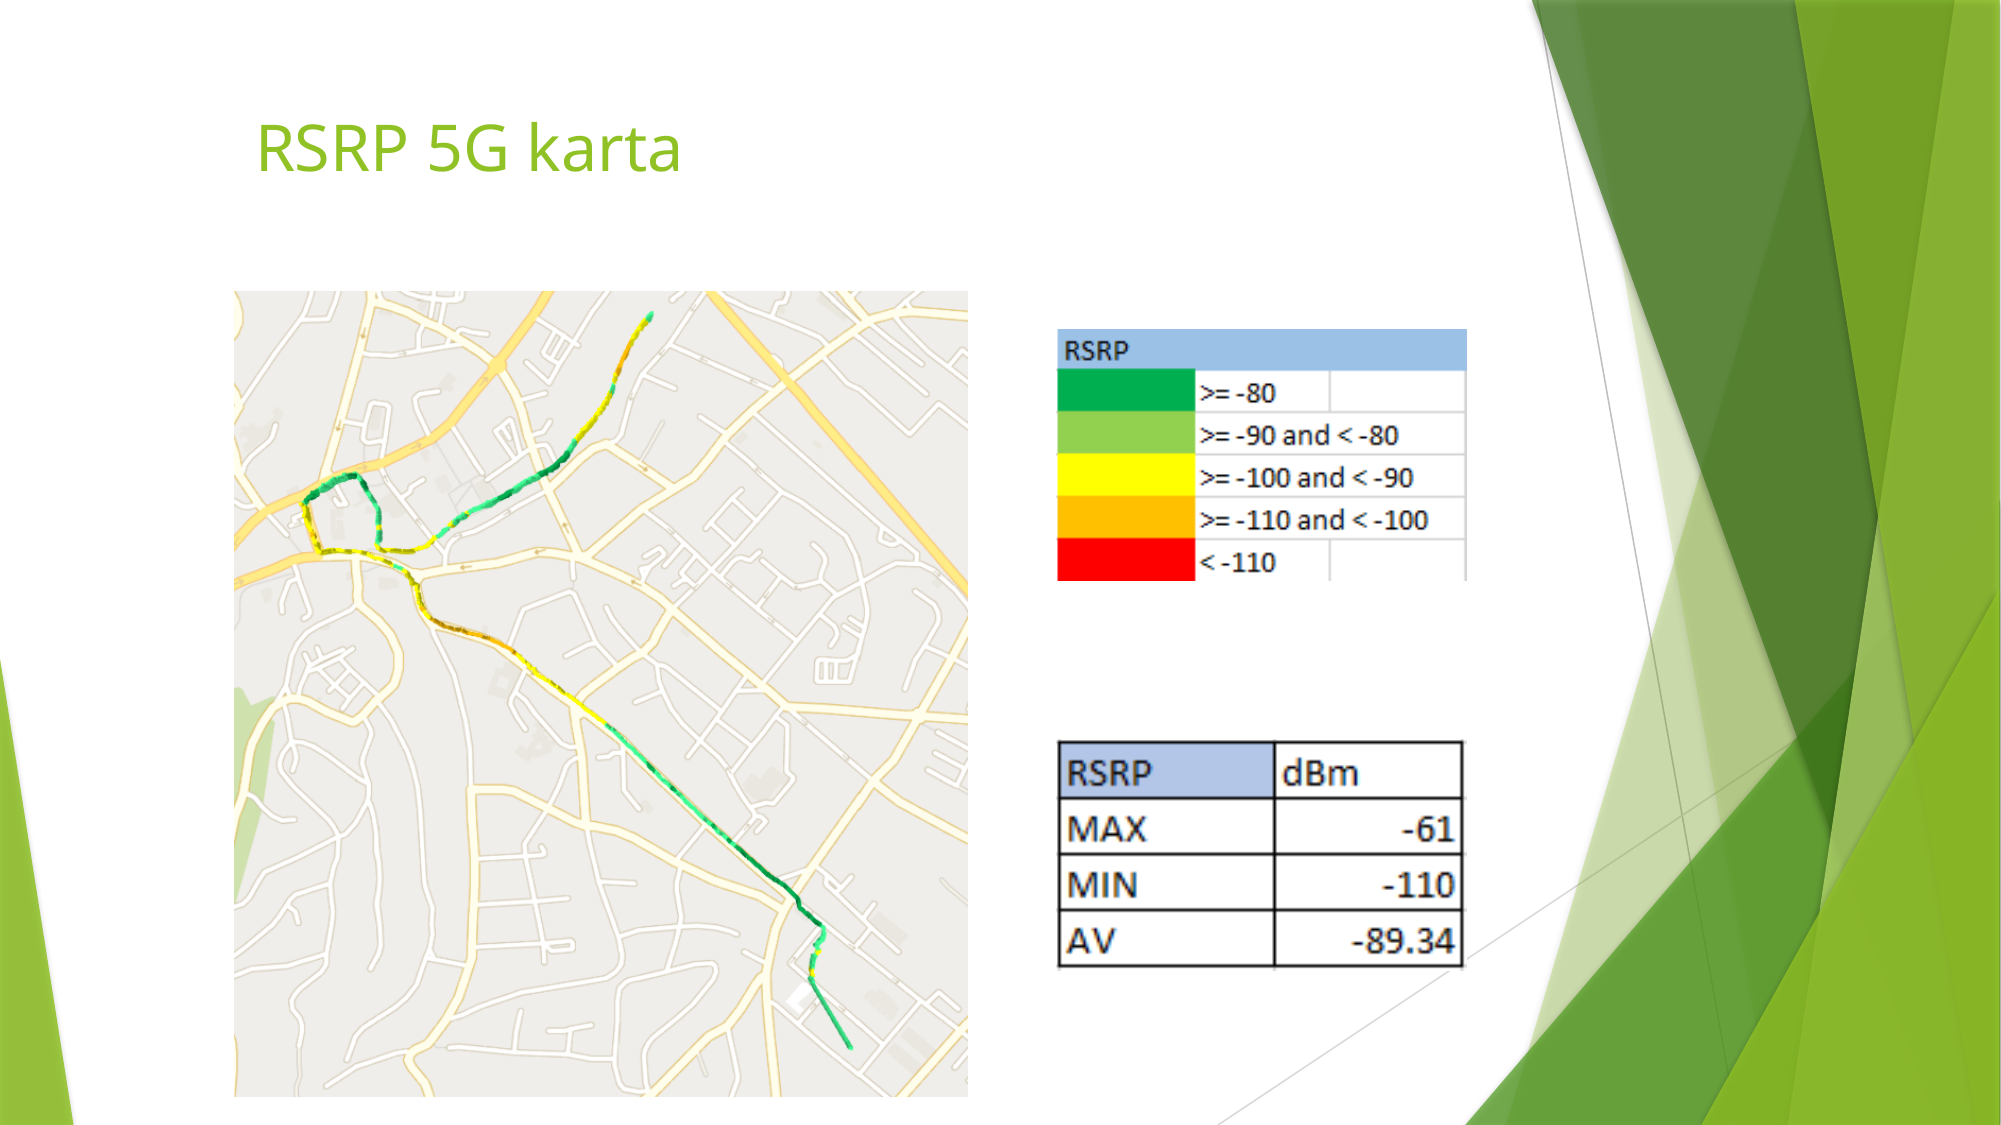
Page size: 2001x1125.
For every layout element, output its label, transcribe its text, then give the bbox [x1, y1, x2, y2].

picture [233, 290, 968, 1098]
picture [1056, 328, 1467, 582]
picture [1056, 738, 1467, 972]
title RSRP 5G karta [111, 99, 1522, 317]
